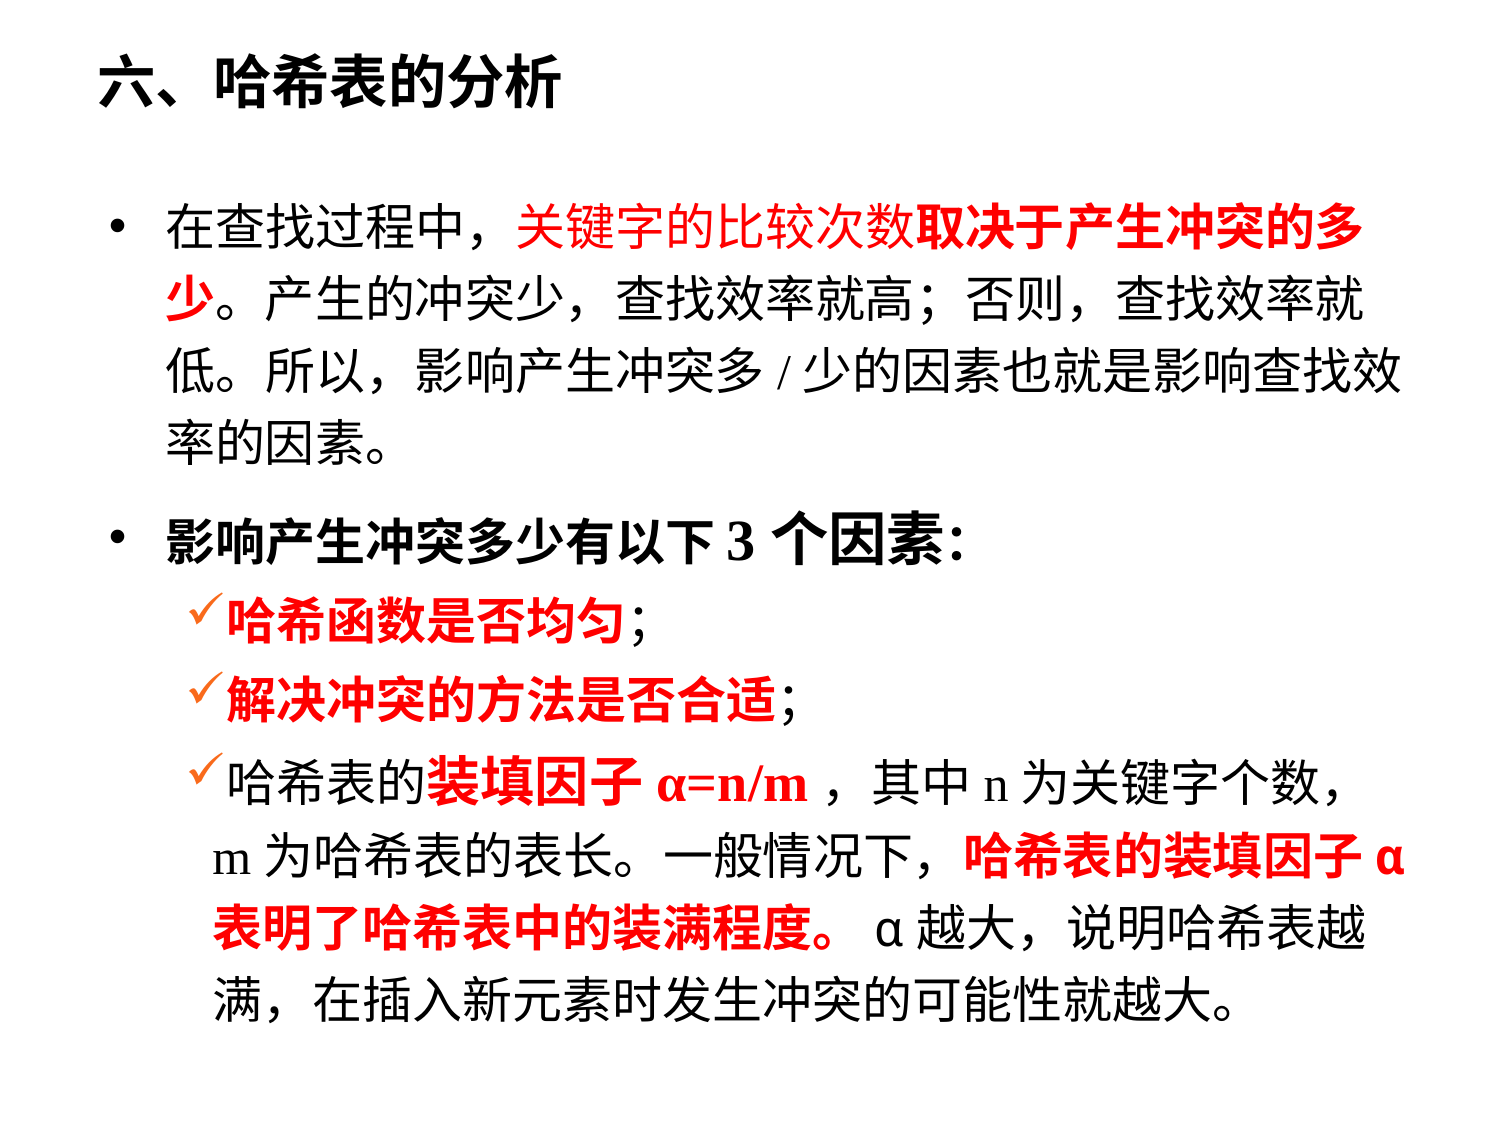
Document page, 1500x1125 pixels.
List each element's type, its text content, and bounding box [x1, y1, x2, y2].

title 六、哈希表的分析 [82, 35, 1316, 126]
list 在查找过程中，关键字的比较次数取决于产生冲突的多少。产生的冲突少，查找效率就高；否则，查找效率就低。所以，影响产生冲突多/少的因素也就是影响查找效率的因素。 影响产生冲突多少有以下3个因素： 哈希函数是否均匀； 解决冲突的方法是否合适； 哈希表的装填因子α=n/m，其中n为关键字个数，m为哈希表的表长。一般情况下，哈希表的装填因子α表明了哈希表中的装满程度。α越大，说明哈希表越满，在插入新元素时发生冲突的可能性就越大。 [93, 175, 1430, 1079]
